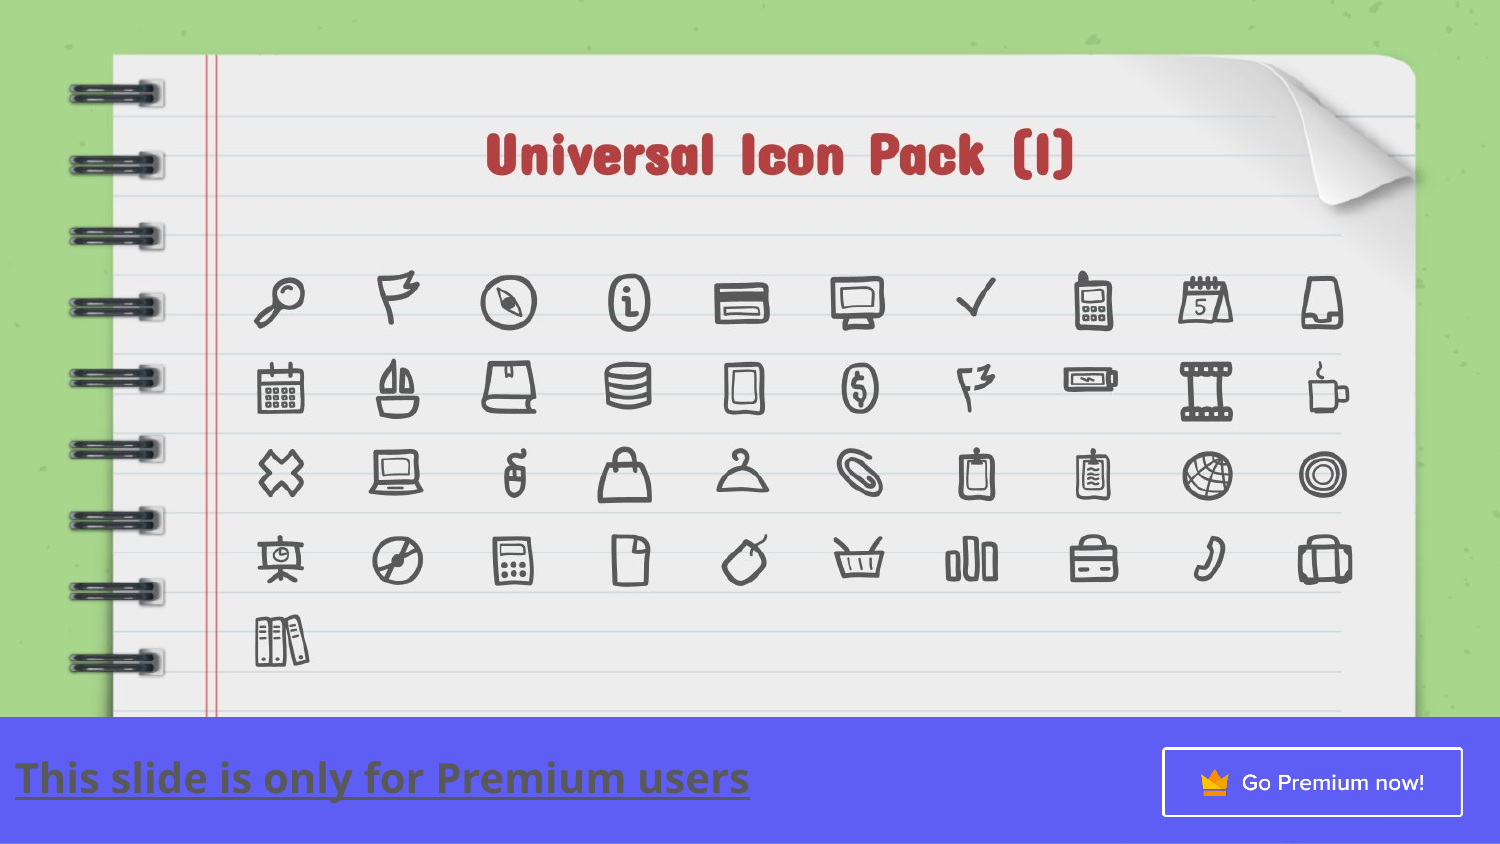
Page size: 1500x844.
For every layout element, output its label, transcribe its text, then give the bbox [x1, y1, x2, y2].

text_box This slide is only for Premium users [0, 717, 1500, 844]
picture [1162, 747, 1463, 817]
picture [0, 0, 1500, 717]
